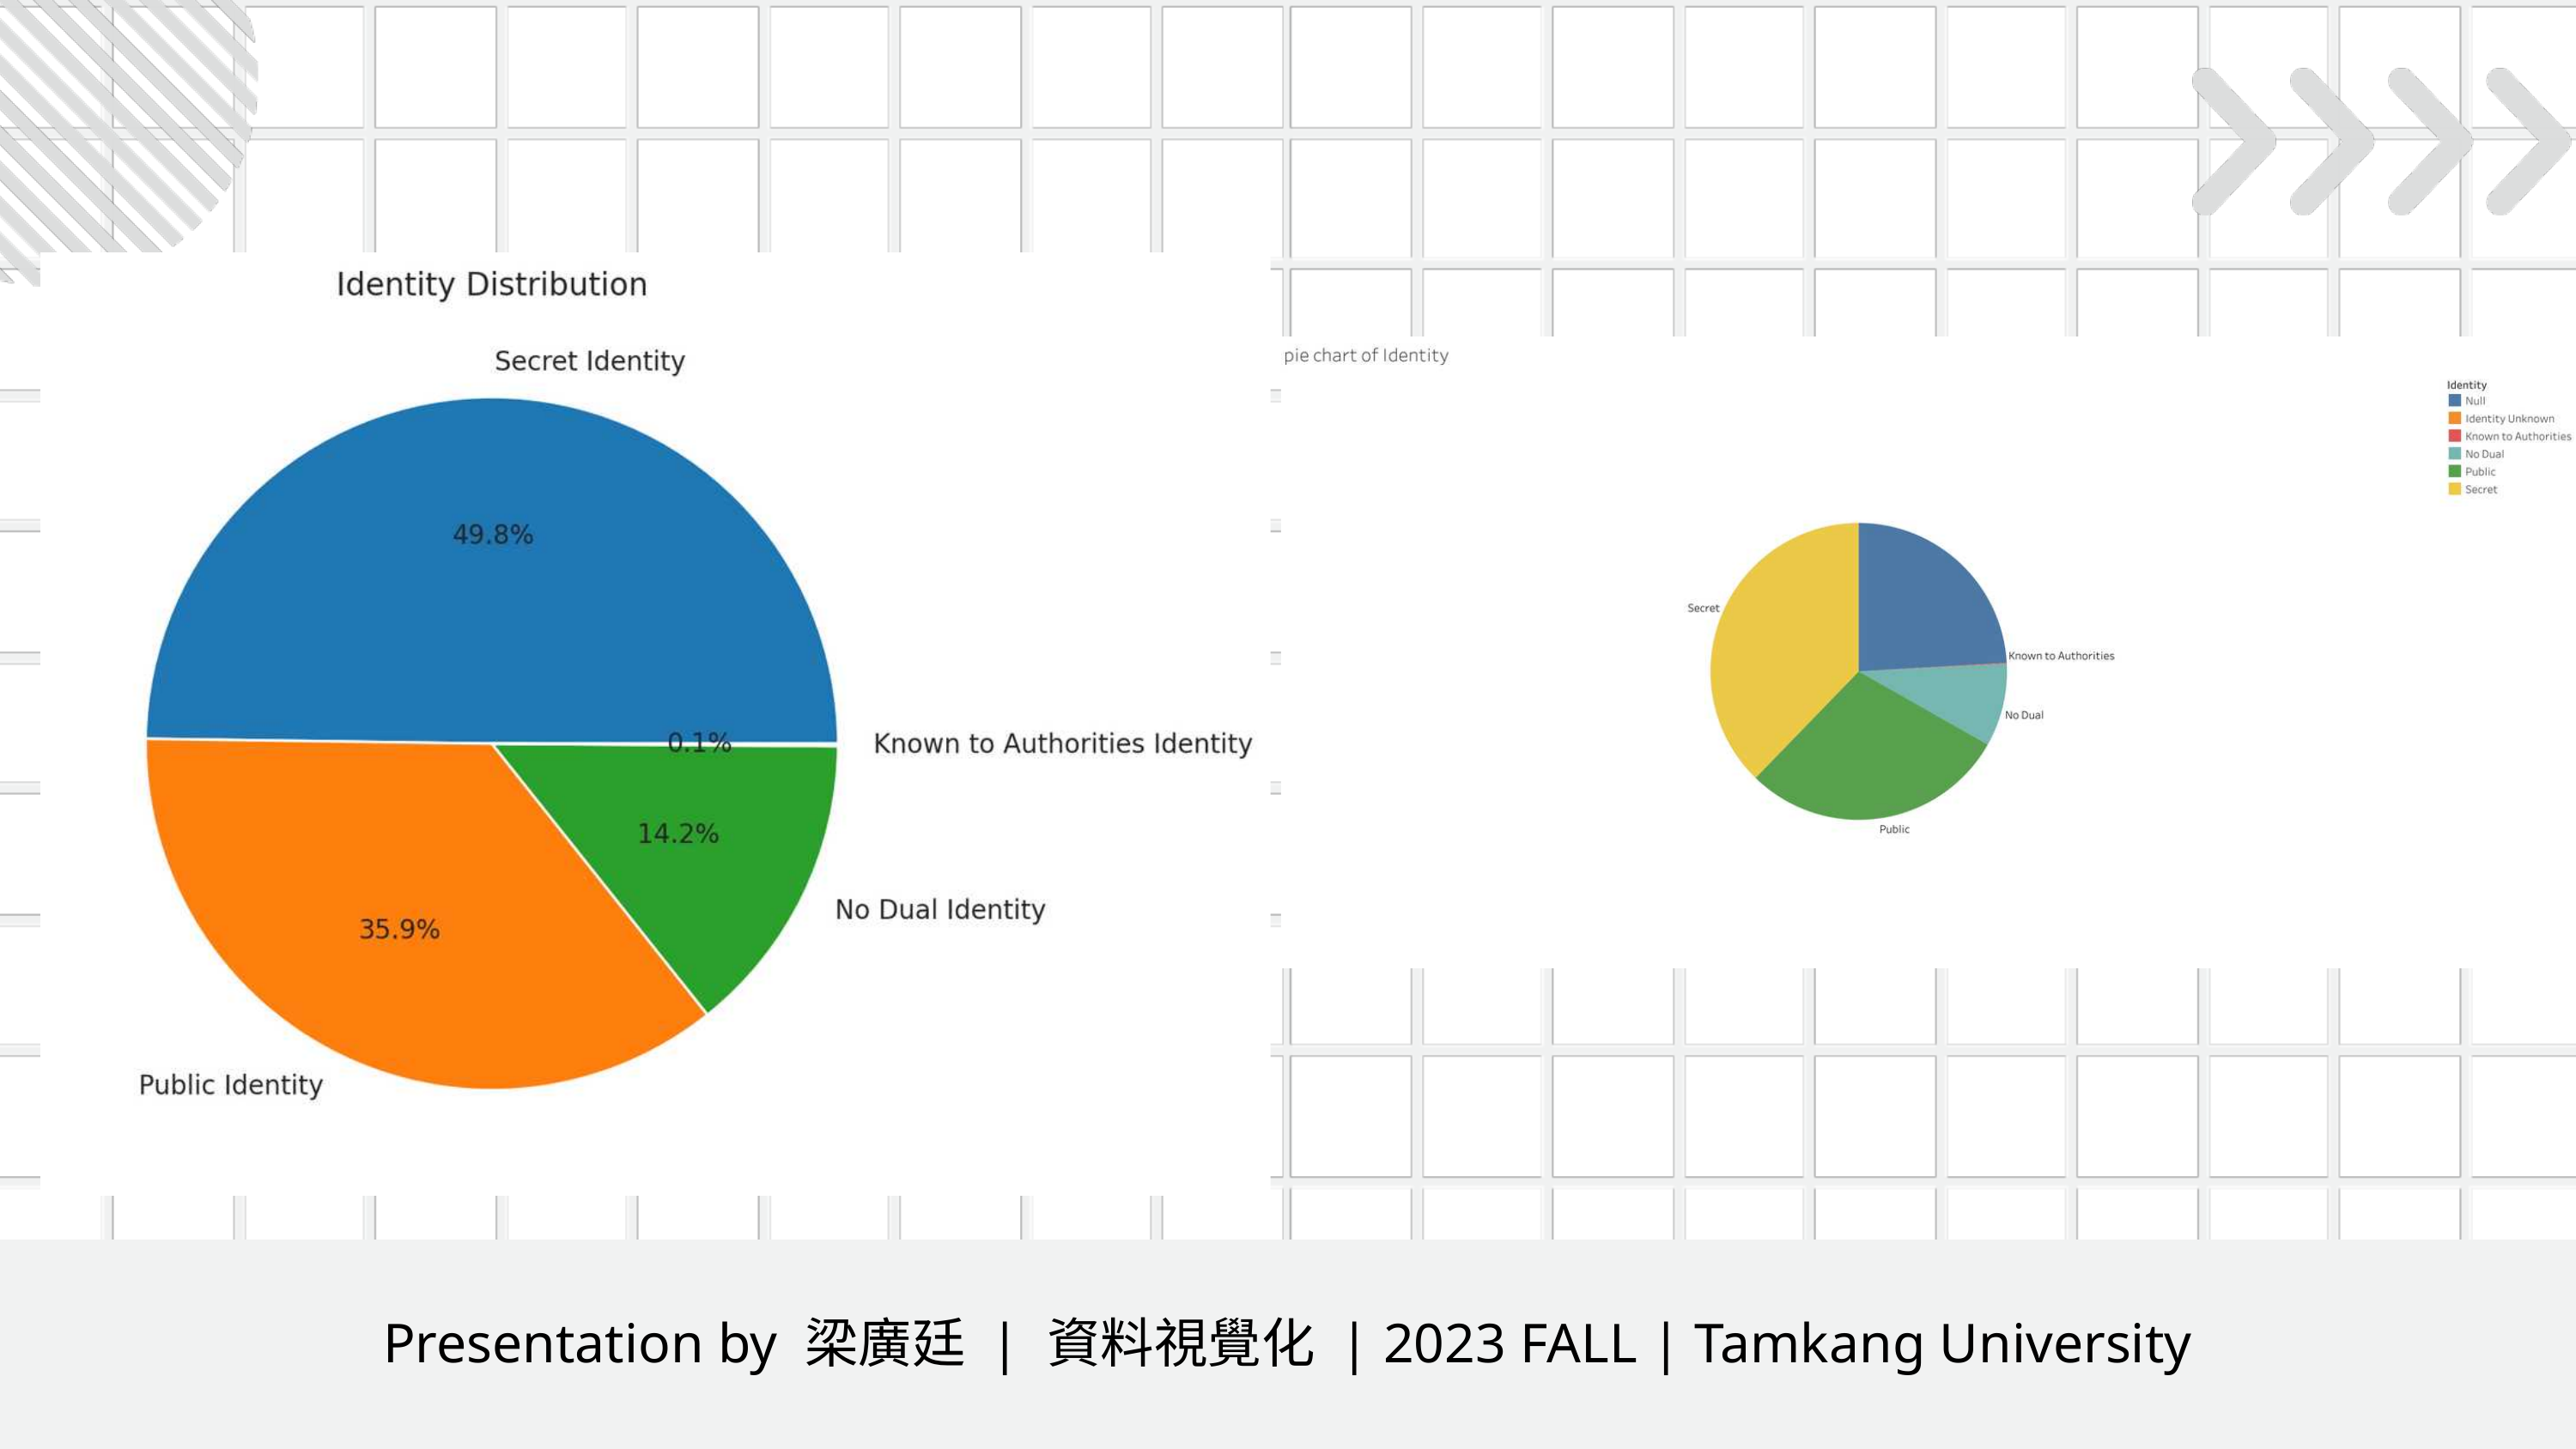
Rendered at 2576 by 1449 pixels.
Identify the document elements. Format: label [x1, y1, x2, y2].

text_box [0, 0, 2576, 1236]
text_box [0, 1239, 2576, 1449]
